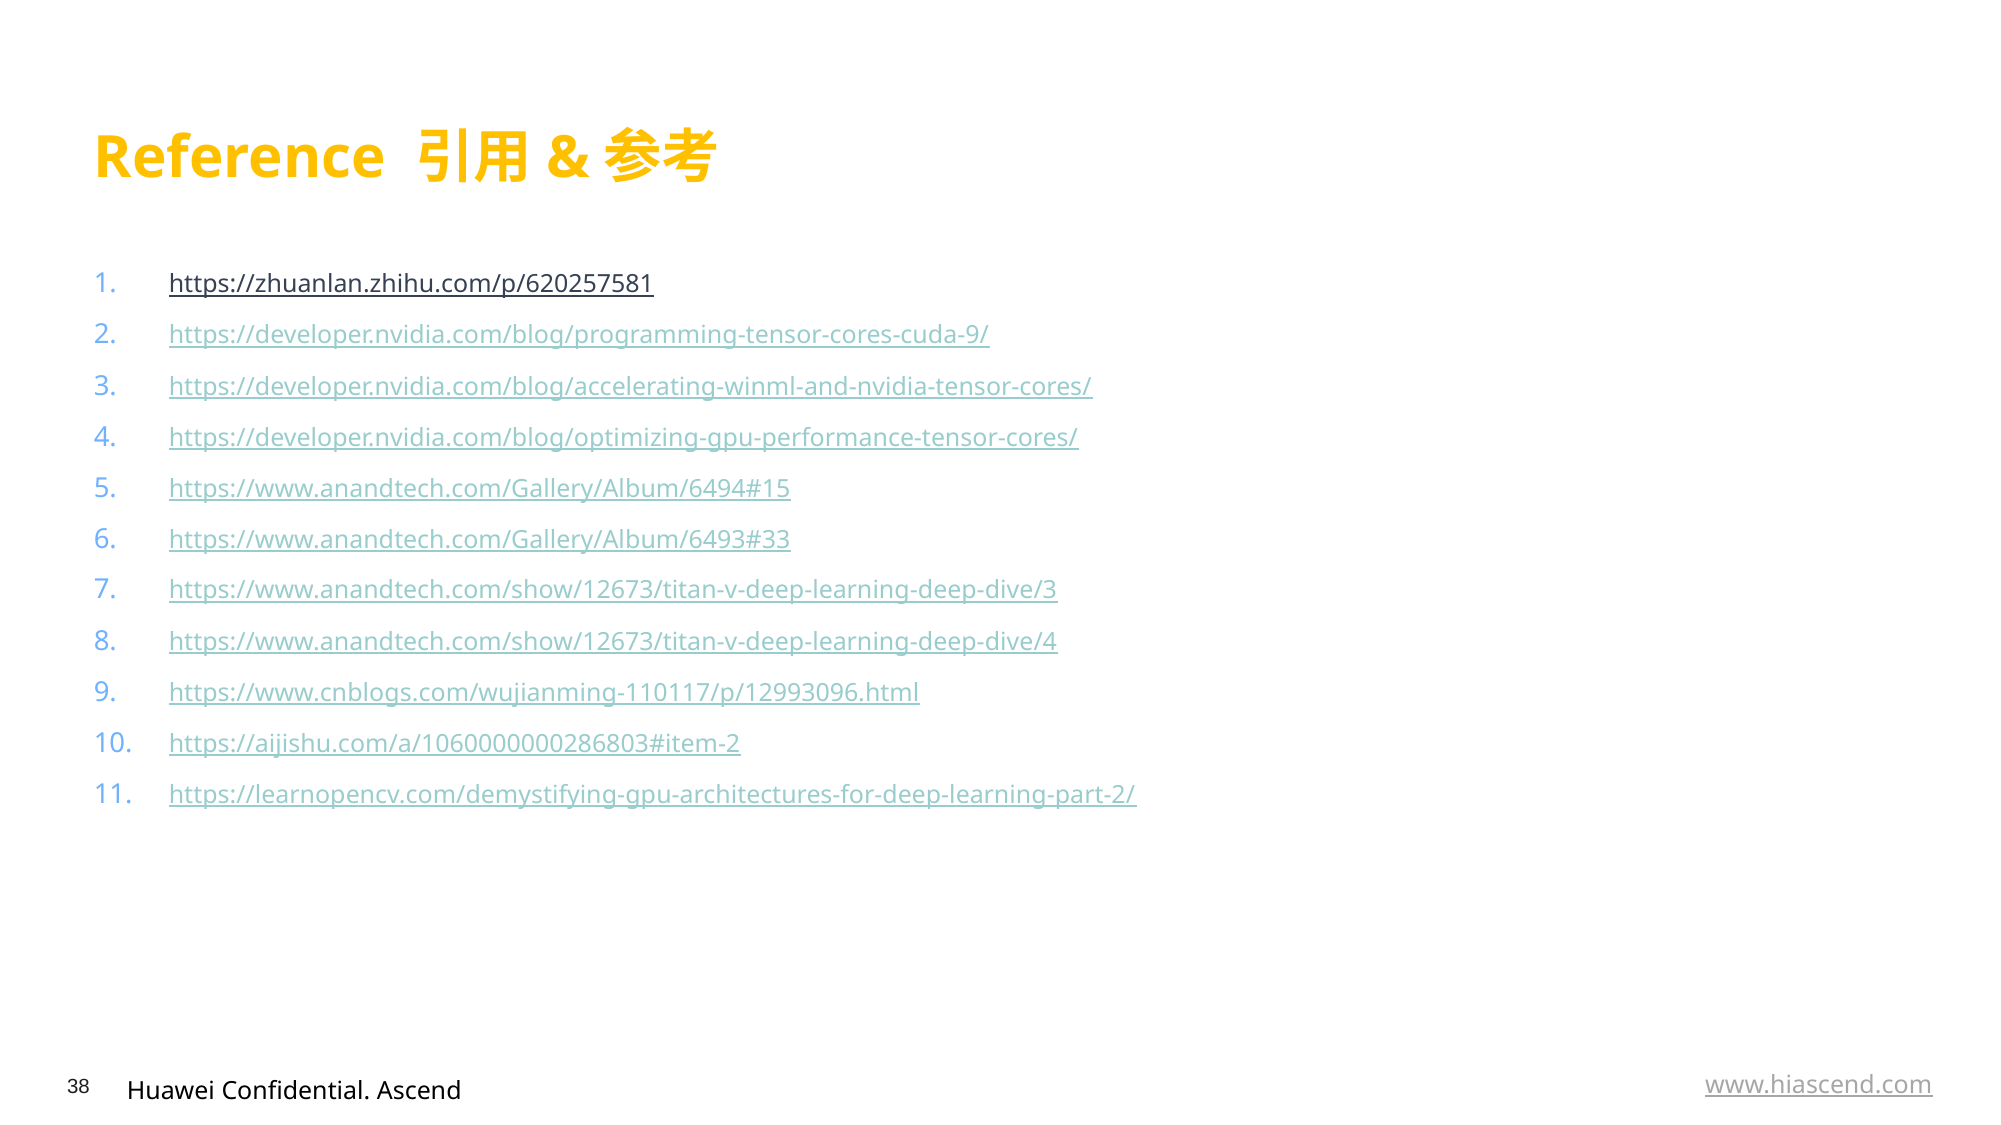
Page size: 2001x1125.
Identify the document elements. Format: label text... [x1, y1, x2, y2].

list https://zhuanlan.zhihu.com/p/620257581 https://developer.nvidia.com/blog/programming-tensor-cores-cuda-9/ https://developer.nvidia.com/blog/accelerating-winml-and-nvidia-tensor-cores/ https://developer.nvidia.com/blog/optimizing-gpu-performance-tensor-cores/ https://www.anandtech.com/Gallery/Album/6494#15 https://www.anandtech.com/Gallery/Album/6493#33 https://www.anandtech.com/show/12673/titan-v-deep-learning-deep-dive/3 https://www.anandtech.com/show/12673/titan-v-deep-learning-deep-dive/4 https://www.cnblogs.com/wujianming-110117/p/12993096.html https://aijishu.com/a/1060000000286803#item-2 https://learnopencv.com/demystifying-gpu-architectures-for-deep-learning-part-2/ [79, 243, 1899, 986]
title Reference 引用&参考 [79, 111, 1910, 209]
